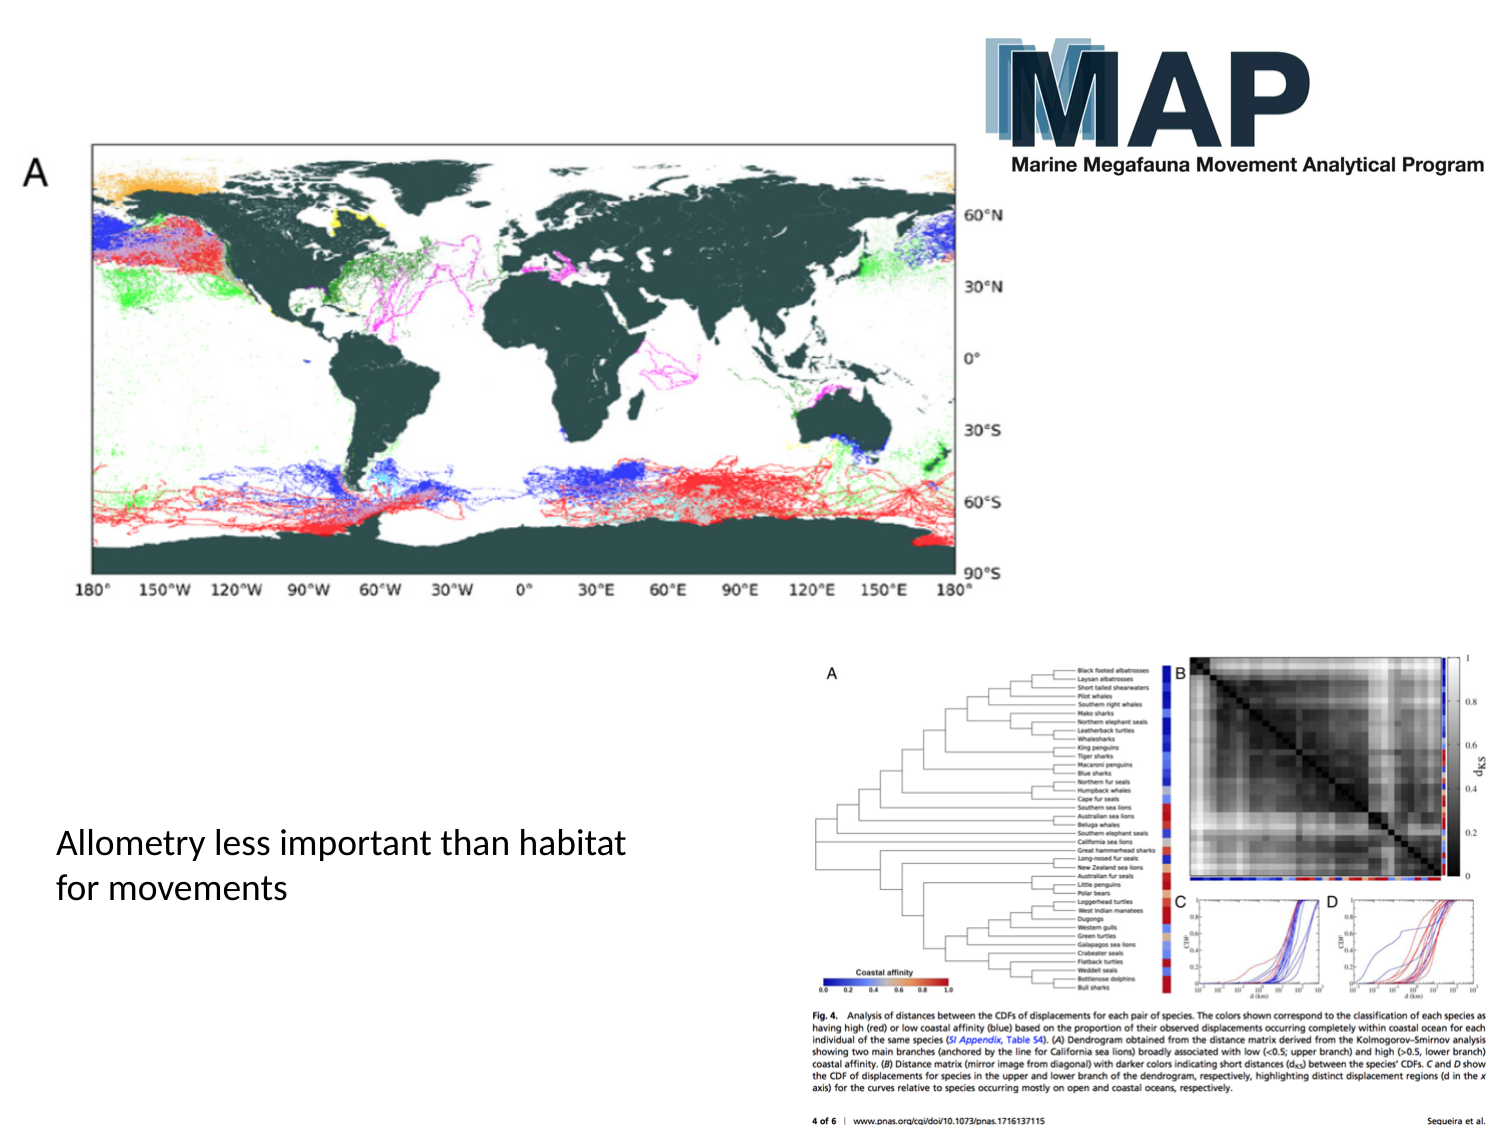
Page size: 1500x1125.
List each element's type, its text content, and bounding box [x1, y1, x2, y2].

picture [0, 37, 1500, 1125]
text_box Allometry less important than habitat for movements [41, 810, 643, 916]
